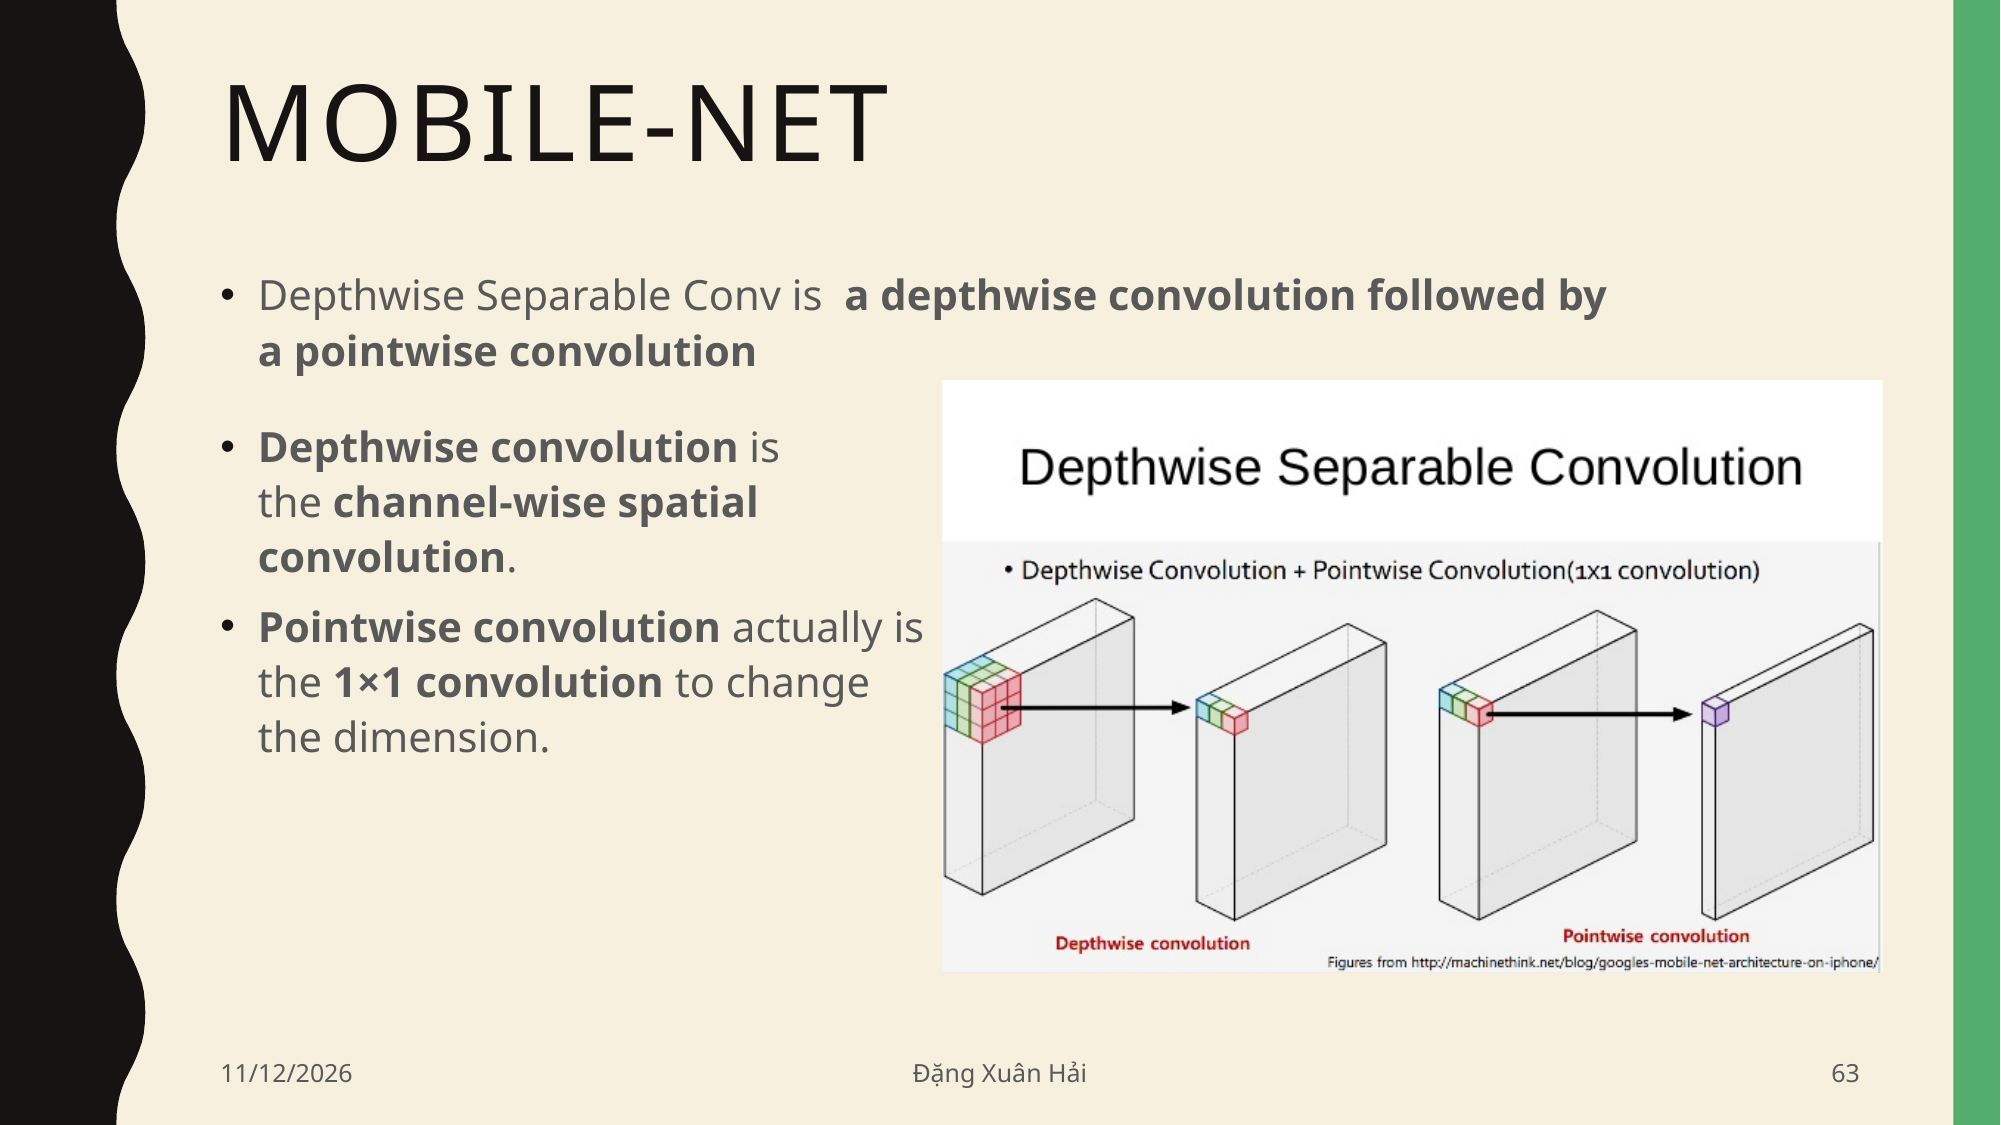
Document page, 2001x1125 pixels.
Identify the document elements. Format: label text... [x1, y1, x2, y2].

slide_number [205, 1045, 588, 1103]
list Depthwise Separable Conv is a depthwise convolution followed by a pointwise convolution [205, 256, 1652, 408]
slide_number 63 [1412, 1045, 1875, 1103]
text_box Depthwise convolution is the channel-wise spatial convolution. Pointwise convolution actually is the 1×1 convolution to change the dimension. [205, 408, 942, 891]
footer Đặng Xuân Hải [662, 1045, 1338, 1103]
title Mobile-net [205, 62, 1875, 308]
picture [942, 380, 1883, 973]
